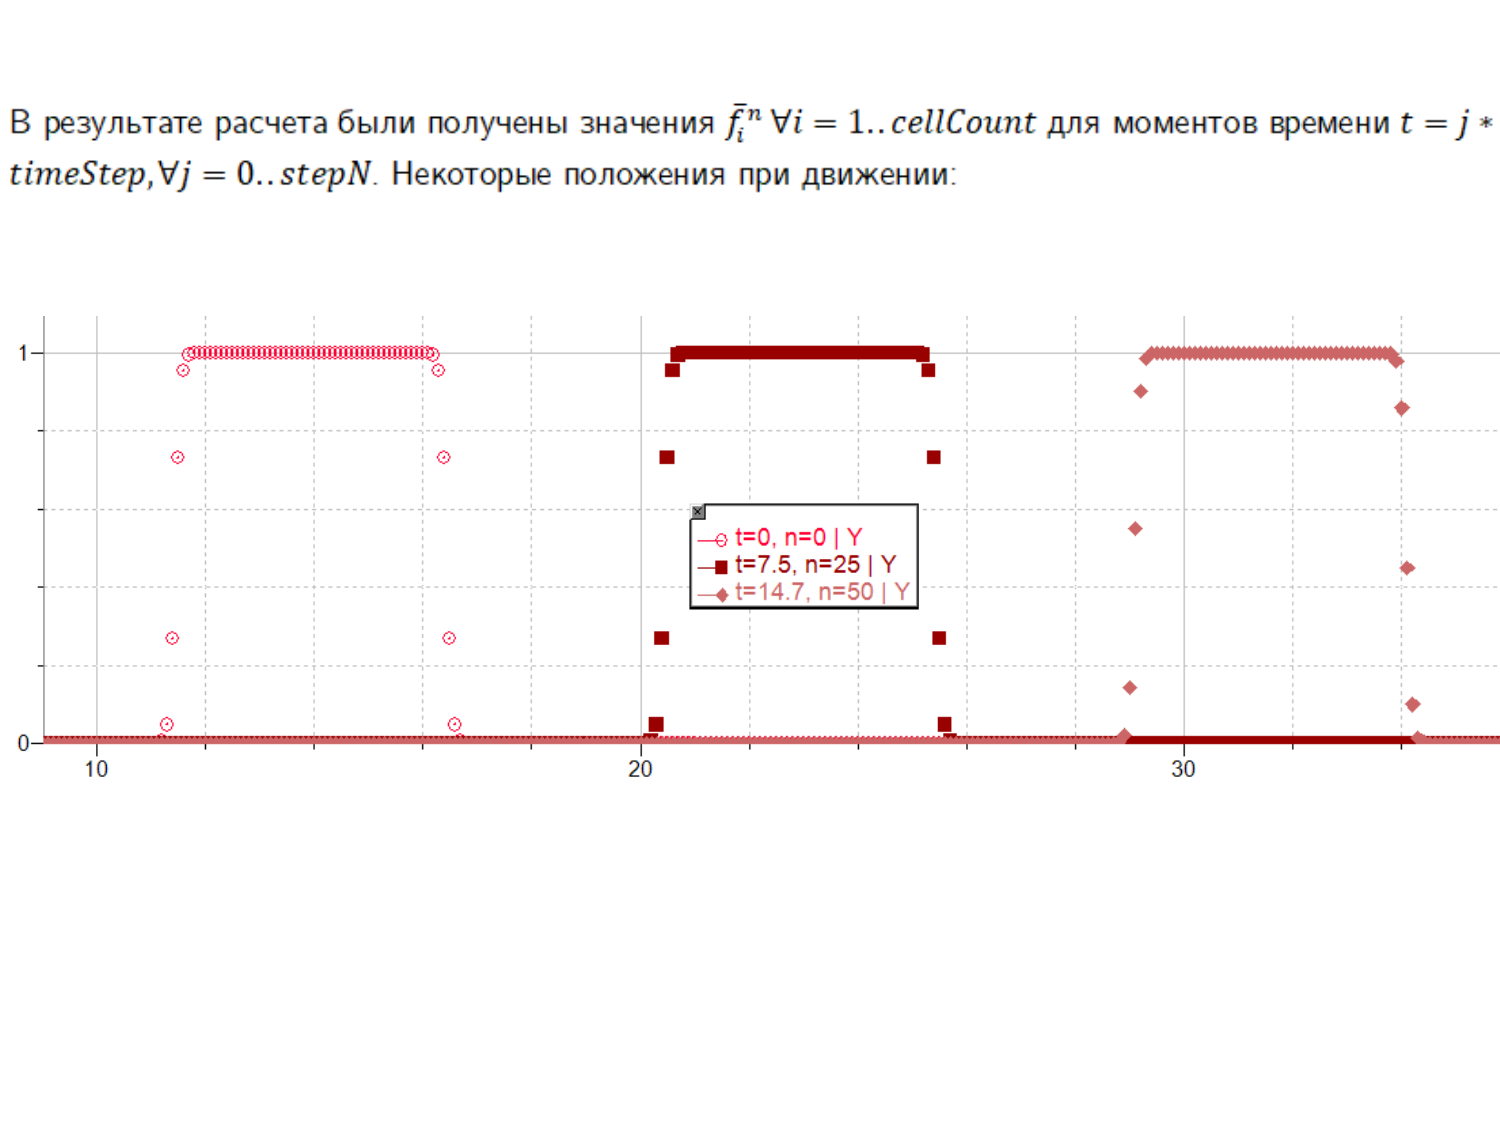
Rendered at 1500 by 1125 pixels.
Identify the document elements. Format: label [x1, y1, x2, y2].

list [0, 93, 1500, 209]
picture [0, 316, 1500, 781]
